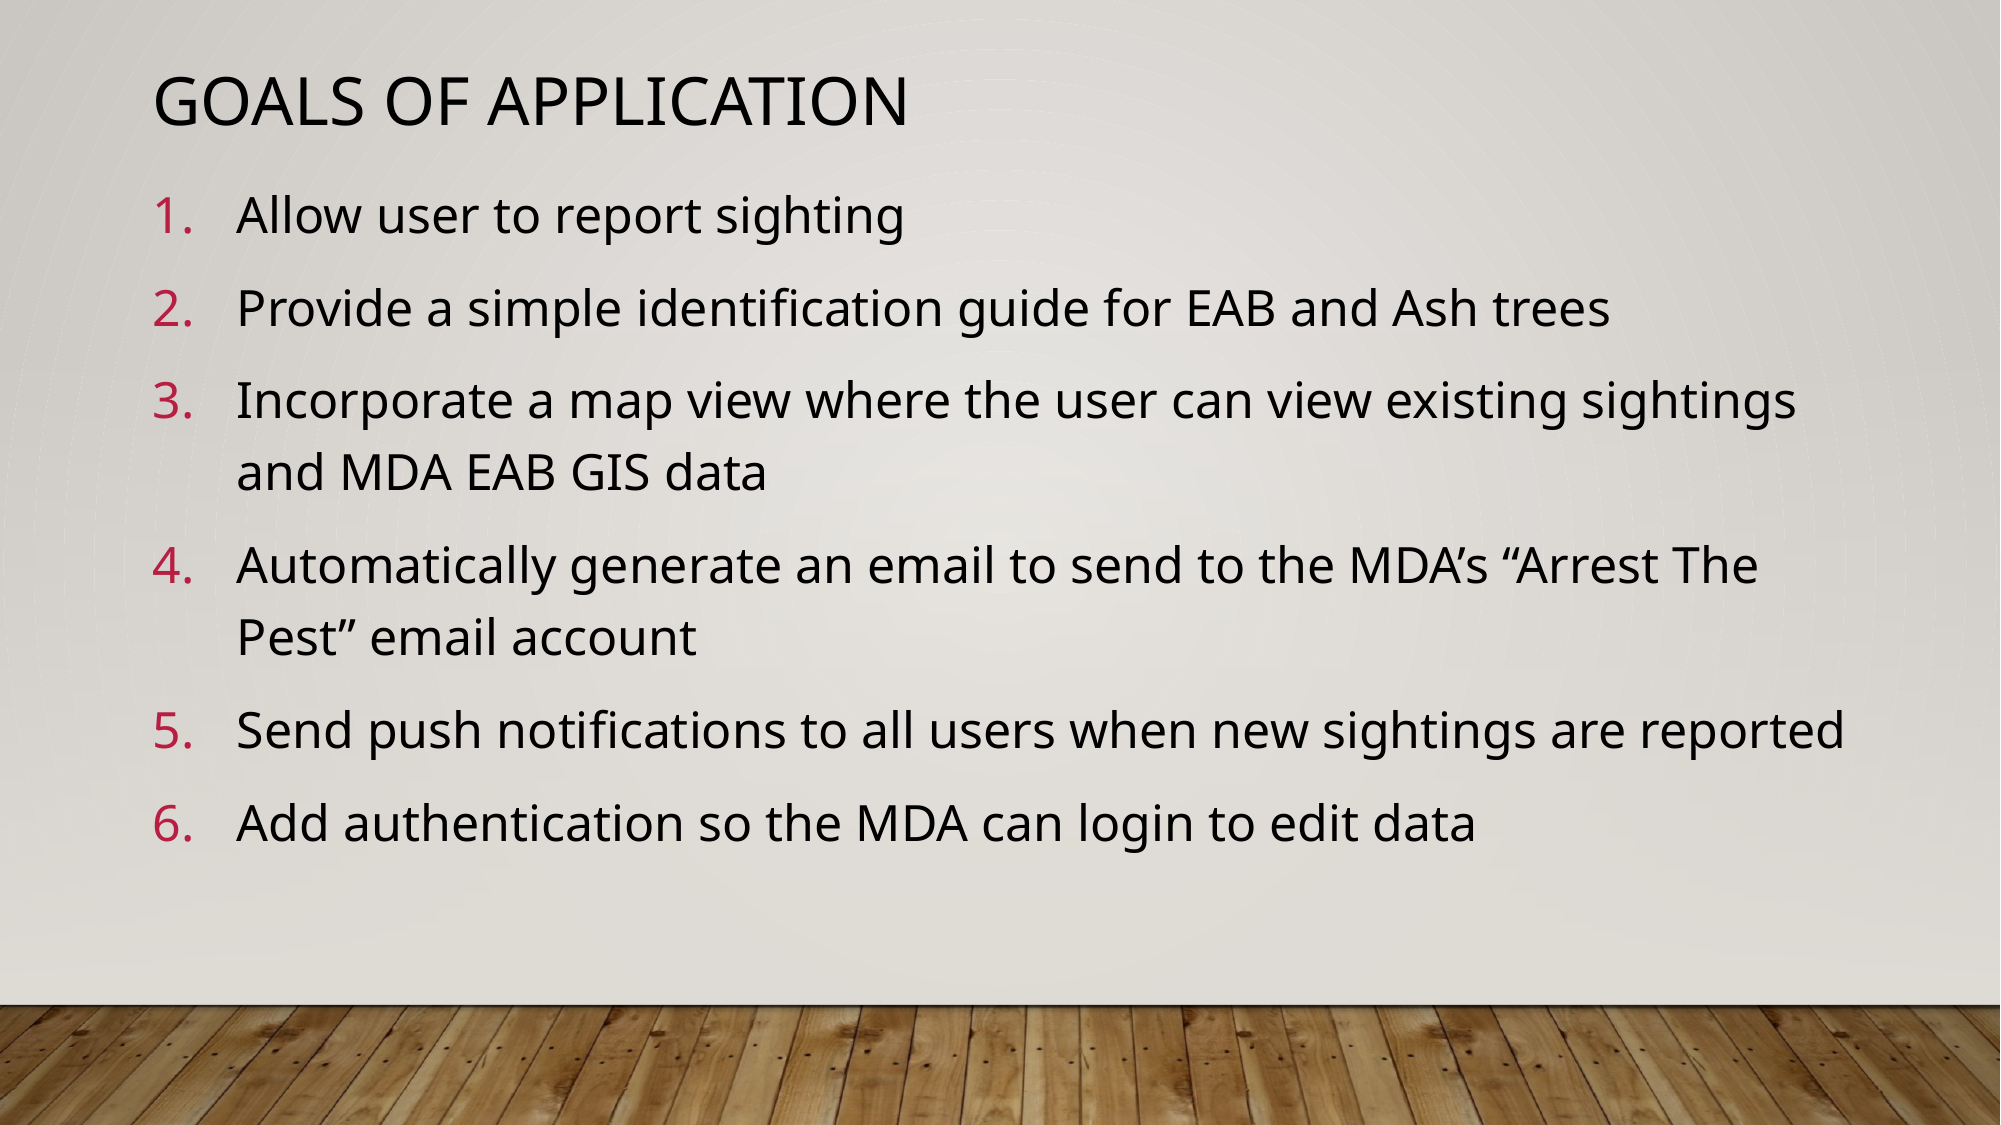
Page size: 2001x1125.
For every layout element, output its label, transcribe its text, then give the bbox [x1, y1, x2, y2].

picture [0, 1005, 2000, 1125]
list Allow user to report sighting Provide a simple identification guide for EAB and Ash trees Incorporate a map view where the user can view existing sightings and MDA EAB GIS data Automatically generate an email to send to the MDA’s “Arrest The Pest” email account Send push notifications to all users when new sightings are reported Add authentication so the MDA can login to edit data [137, 163, 1863, 969]
title Goals of Application [137, 59, 1863, 163]
